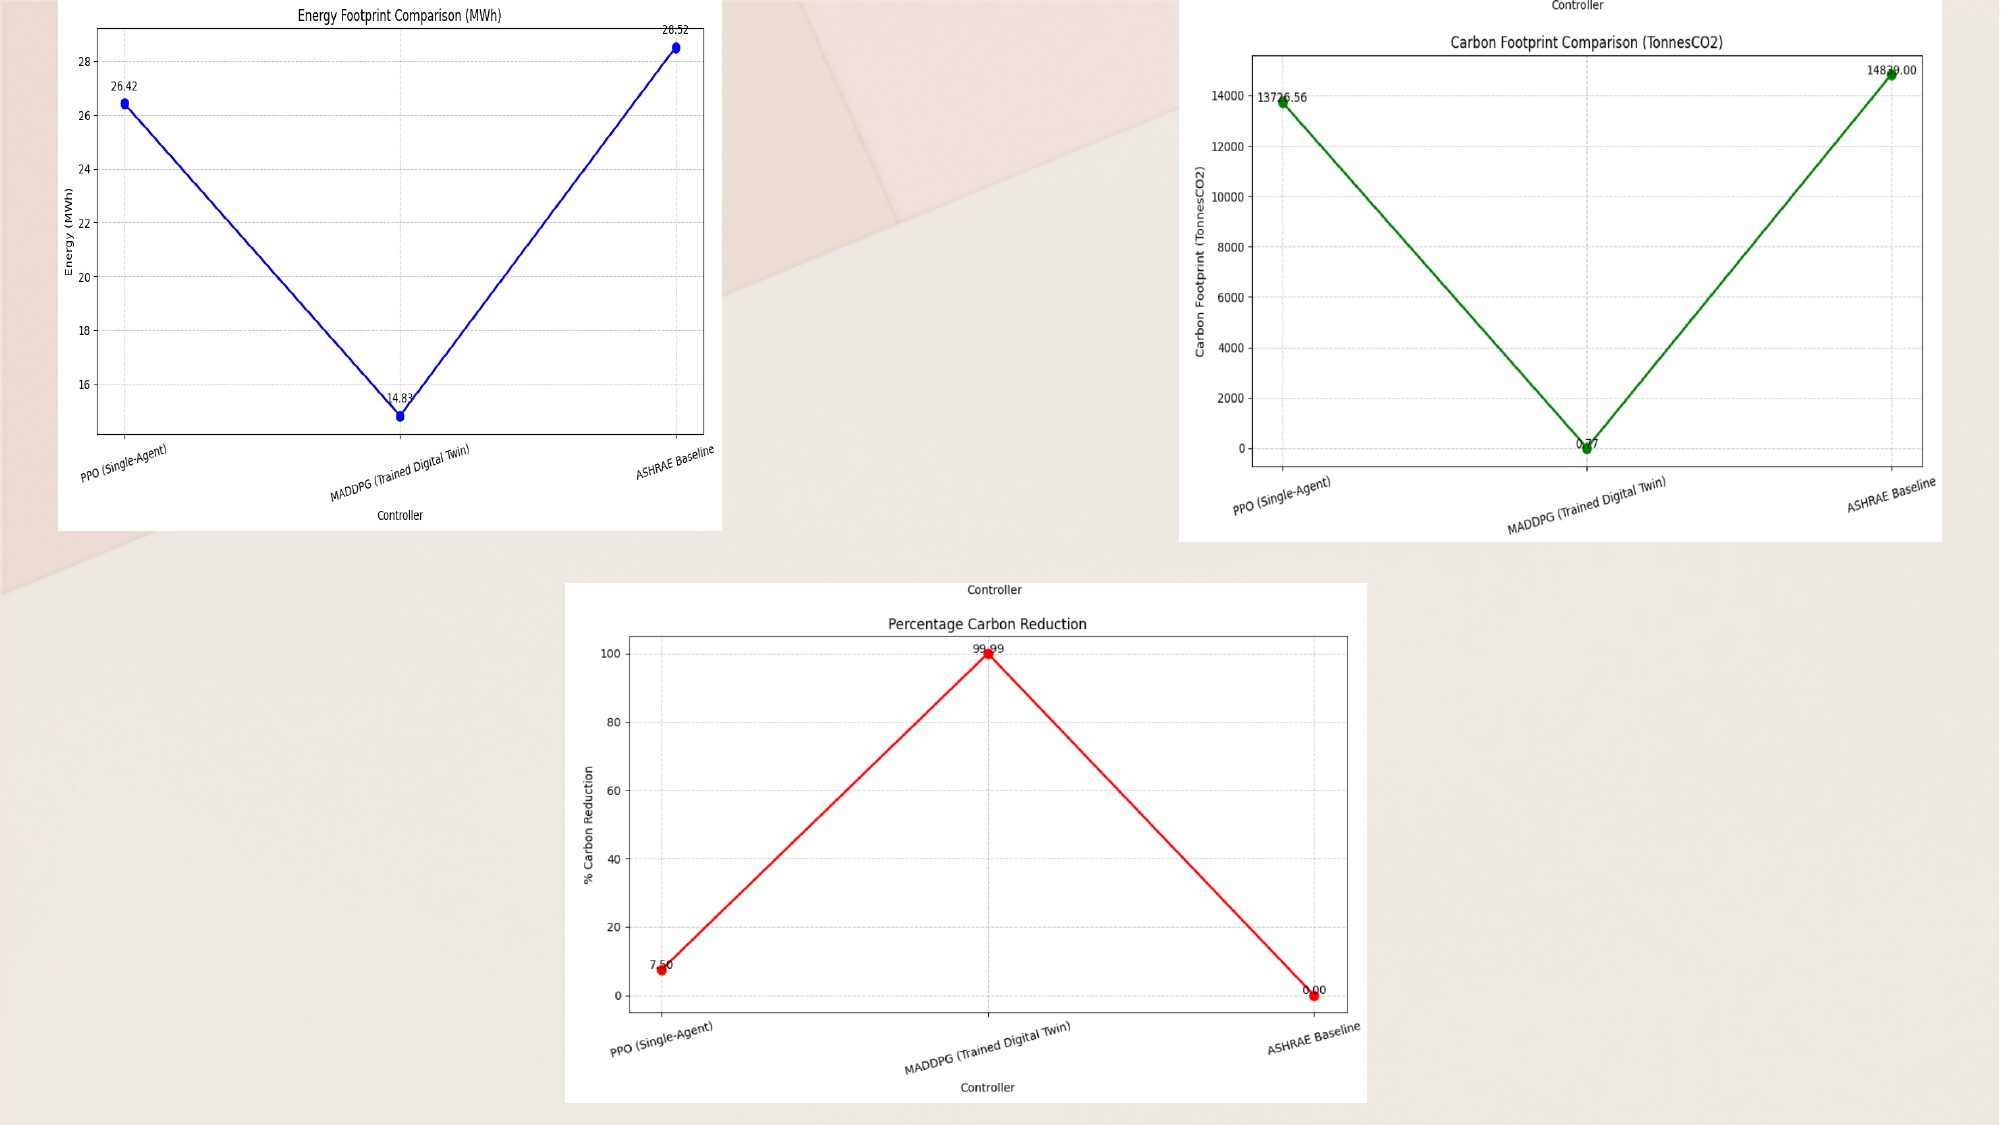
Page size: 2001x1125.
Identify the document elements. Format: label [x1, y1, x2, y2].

picture [564, 583, 1367, 1103]
picture [58, 0, 722, 532]
picture [1178, 0, 1942, 542]
